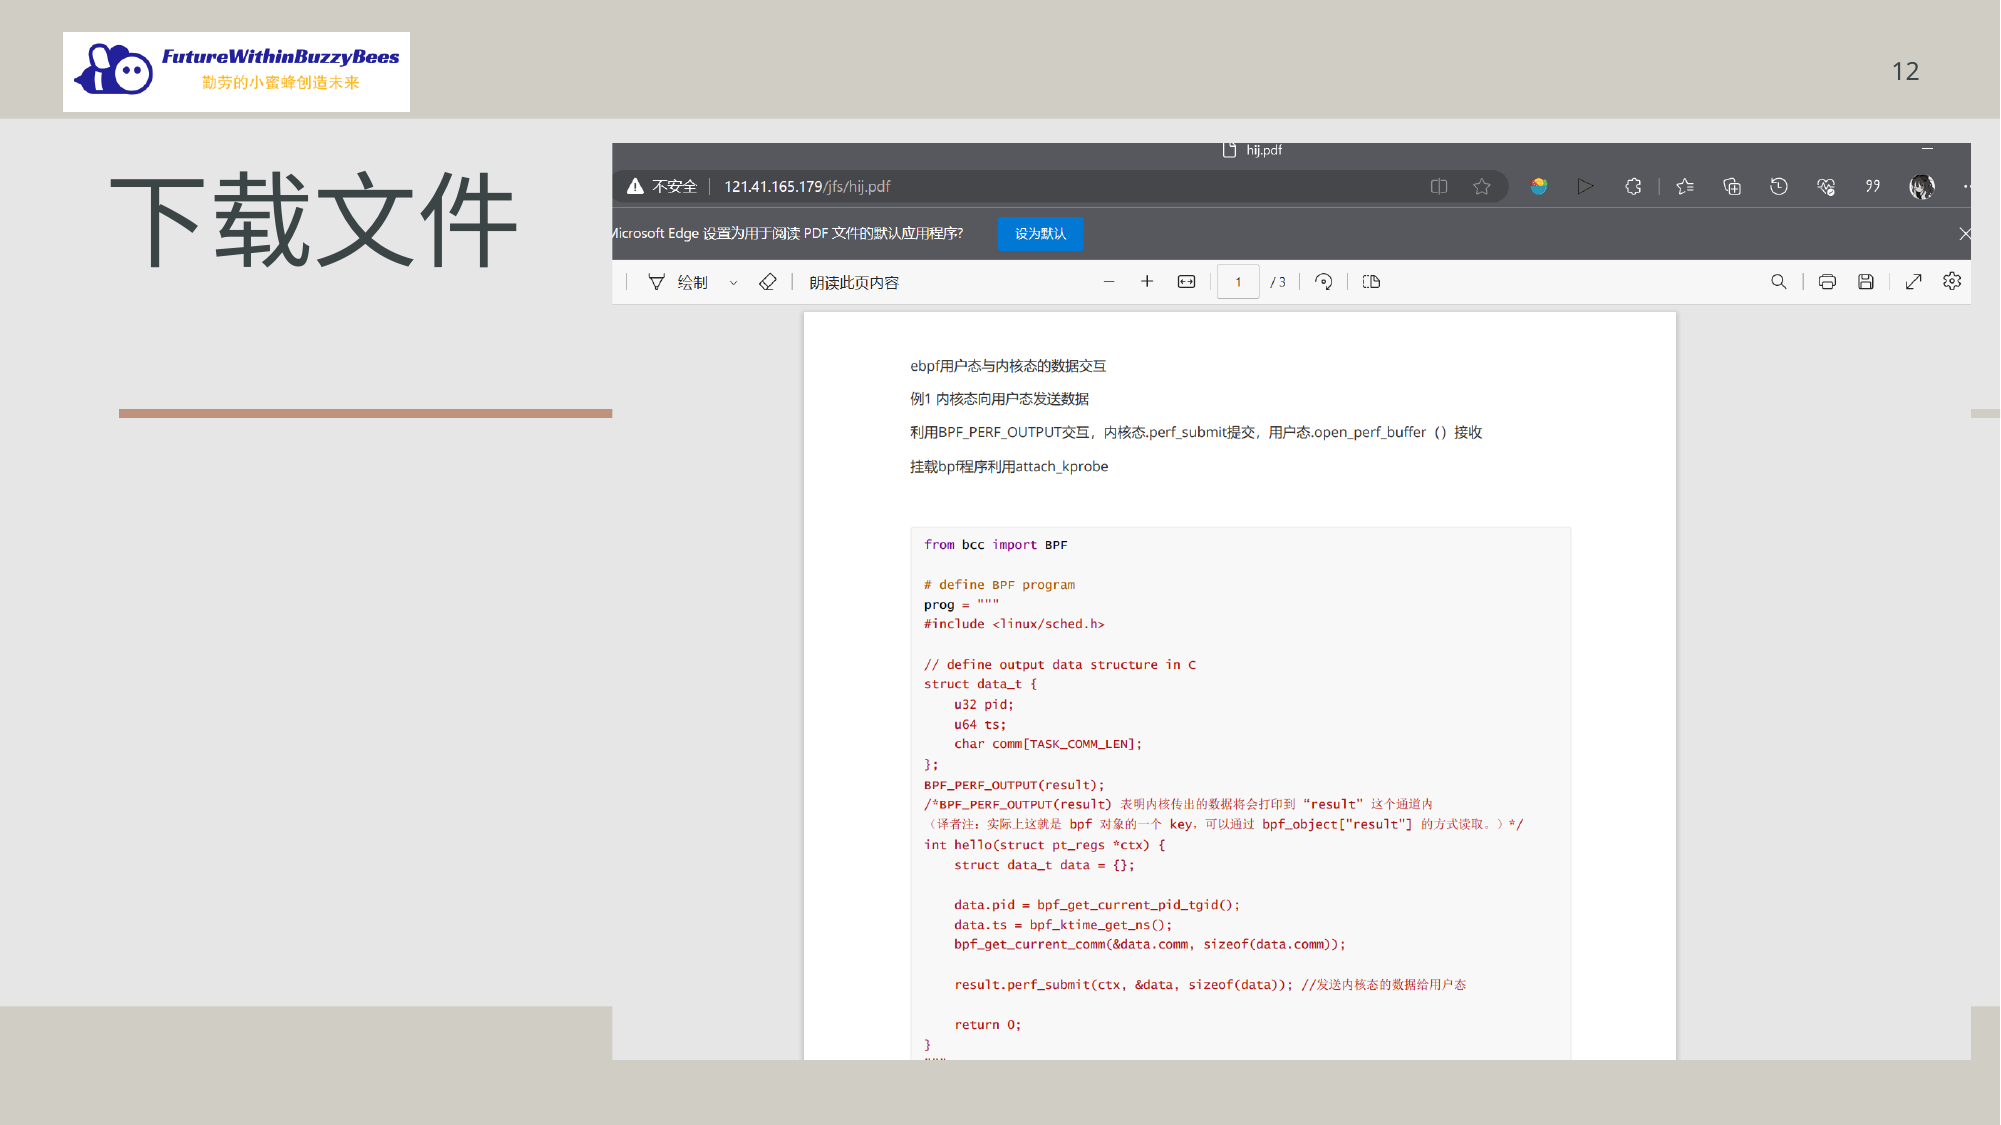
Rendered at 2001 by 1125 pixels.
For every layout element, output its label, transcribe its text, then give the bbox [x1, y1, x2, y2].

picture [63, 32, 410, 112]
picture [612, 143, 2000, 1062]
title 下载文件 [90, 172, 612, 267]
slide_number 12 [1660, 49, 1935, 95]
